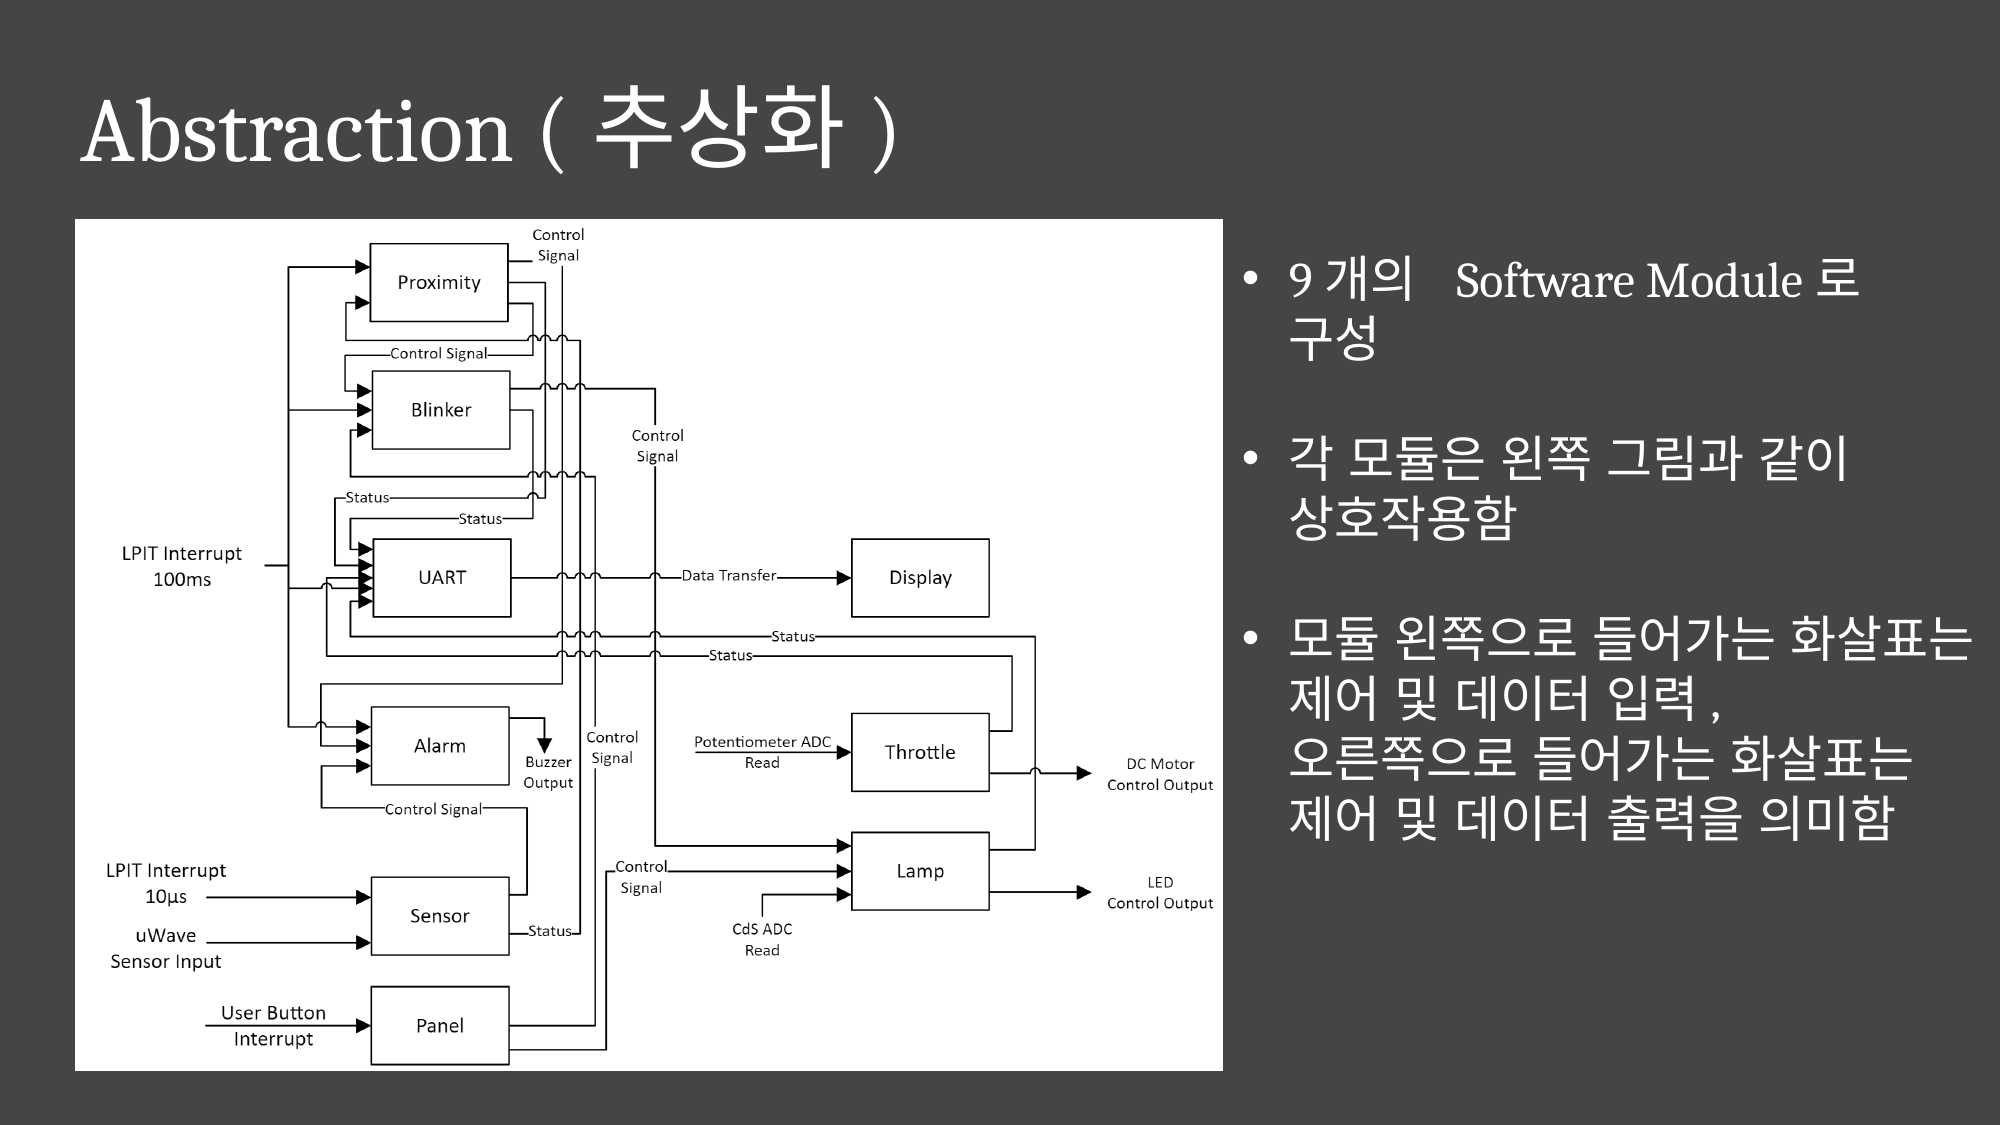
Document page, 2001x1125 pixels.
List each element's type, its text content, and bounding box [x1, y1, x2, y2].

title Abstraction (추상화) [65, 22, 1791, 241]
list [74, 219, 1223, 1071]
text_box 9개의 Software Module로 구성 각 모듈은 왼쪽 그림과 같이 상호작용함 모듈 왼쪽으로 들어가는 화살표는 제어 및 데이터 입력, 오른쪽으로 들어가는 화살표는 제어 및 데이터 출력을 의미함 [1227, 240, 1990, 855]
